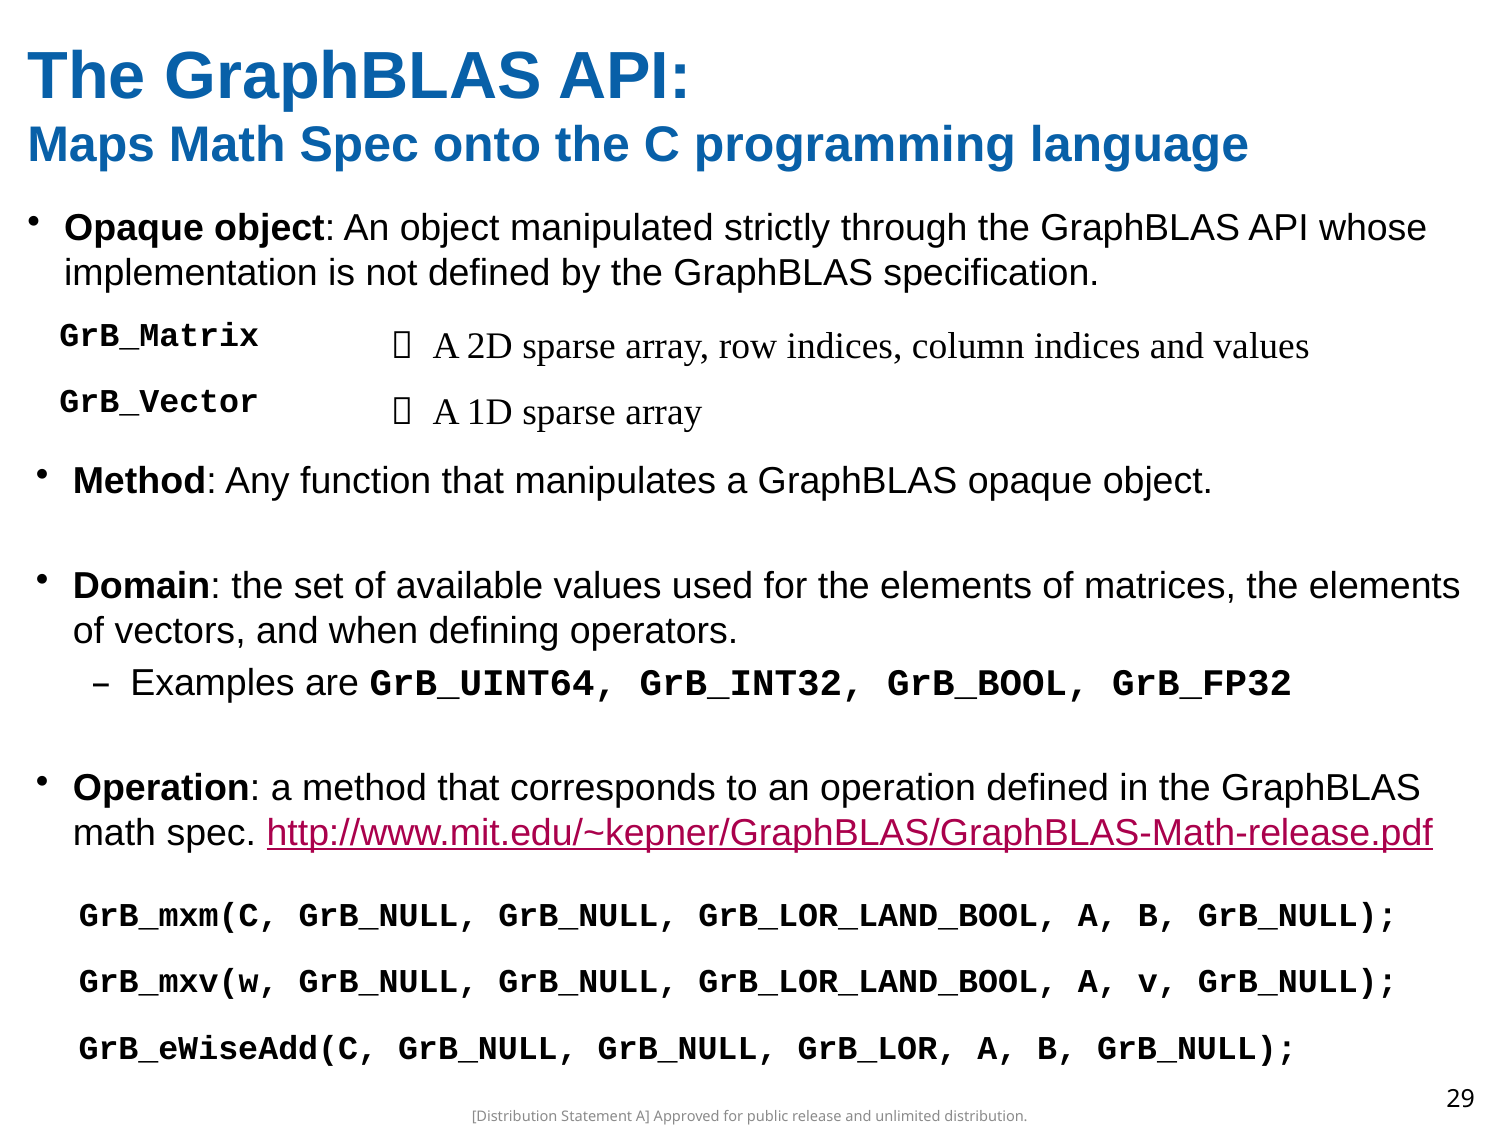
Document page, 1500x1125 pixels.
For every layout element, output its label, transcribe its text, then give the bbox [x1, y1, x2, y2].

table_cell GrB_Vector [45, 380, 375, 442]
slide_number 29 [1431, 1074, 1500, 1125]
text_box GrB_mxv(w, GrB_NULL, GrB_NULL, GrB_LOR_LAND_BOOL, A, v, GrB_NULL); [63, 951, 1483, 1007]
table_header GrB_Matrix [45, 312, 375, 374]
table_cell  A 1D sparse array [377, 380, 1482, 442]
title The GraphBLAS API: Maps Math Spec onto the C programming language [27, 31, 1432, 178]
text_box Opaque object: An object manipulated strictly through the GraphBLAS API whose implementation is not defined by the GraphBLAS specification. [27, 203, 1456, 308]
text_box GrB_mxm(C, GrB_NULL, GrB_NULL, GrB_LOR_LAND_BOOL, A, B, GrB_NULL); [63, 885, 1483, 941]
table_header  A 2D sparse array, row indices, column indices and values [377, 312, 1482, 374]
text_box GrB_eWiseAdd(C, GrB_NULL, GrB_NULL, GrB_LOR, A, B, GrB_NULL); [63, 1019, 1468, 1074]
list Method: Any function that manipulates a GraphBLAS opaque object. Domain: the set of available values used for the elements of matrices, the elements of vectors, and when defining operators. Examples are GrB_UINT64, GrB_INT32, GrB_BOOL, GrB_FP32 Operation: a method that corresponds to an operation defined in the GraphBLAS math spec. http://www.mit.edu/~kepner/GraphBLAS/GraphBLAS-Math-release.pdf [35, 455, 1465, 880]
